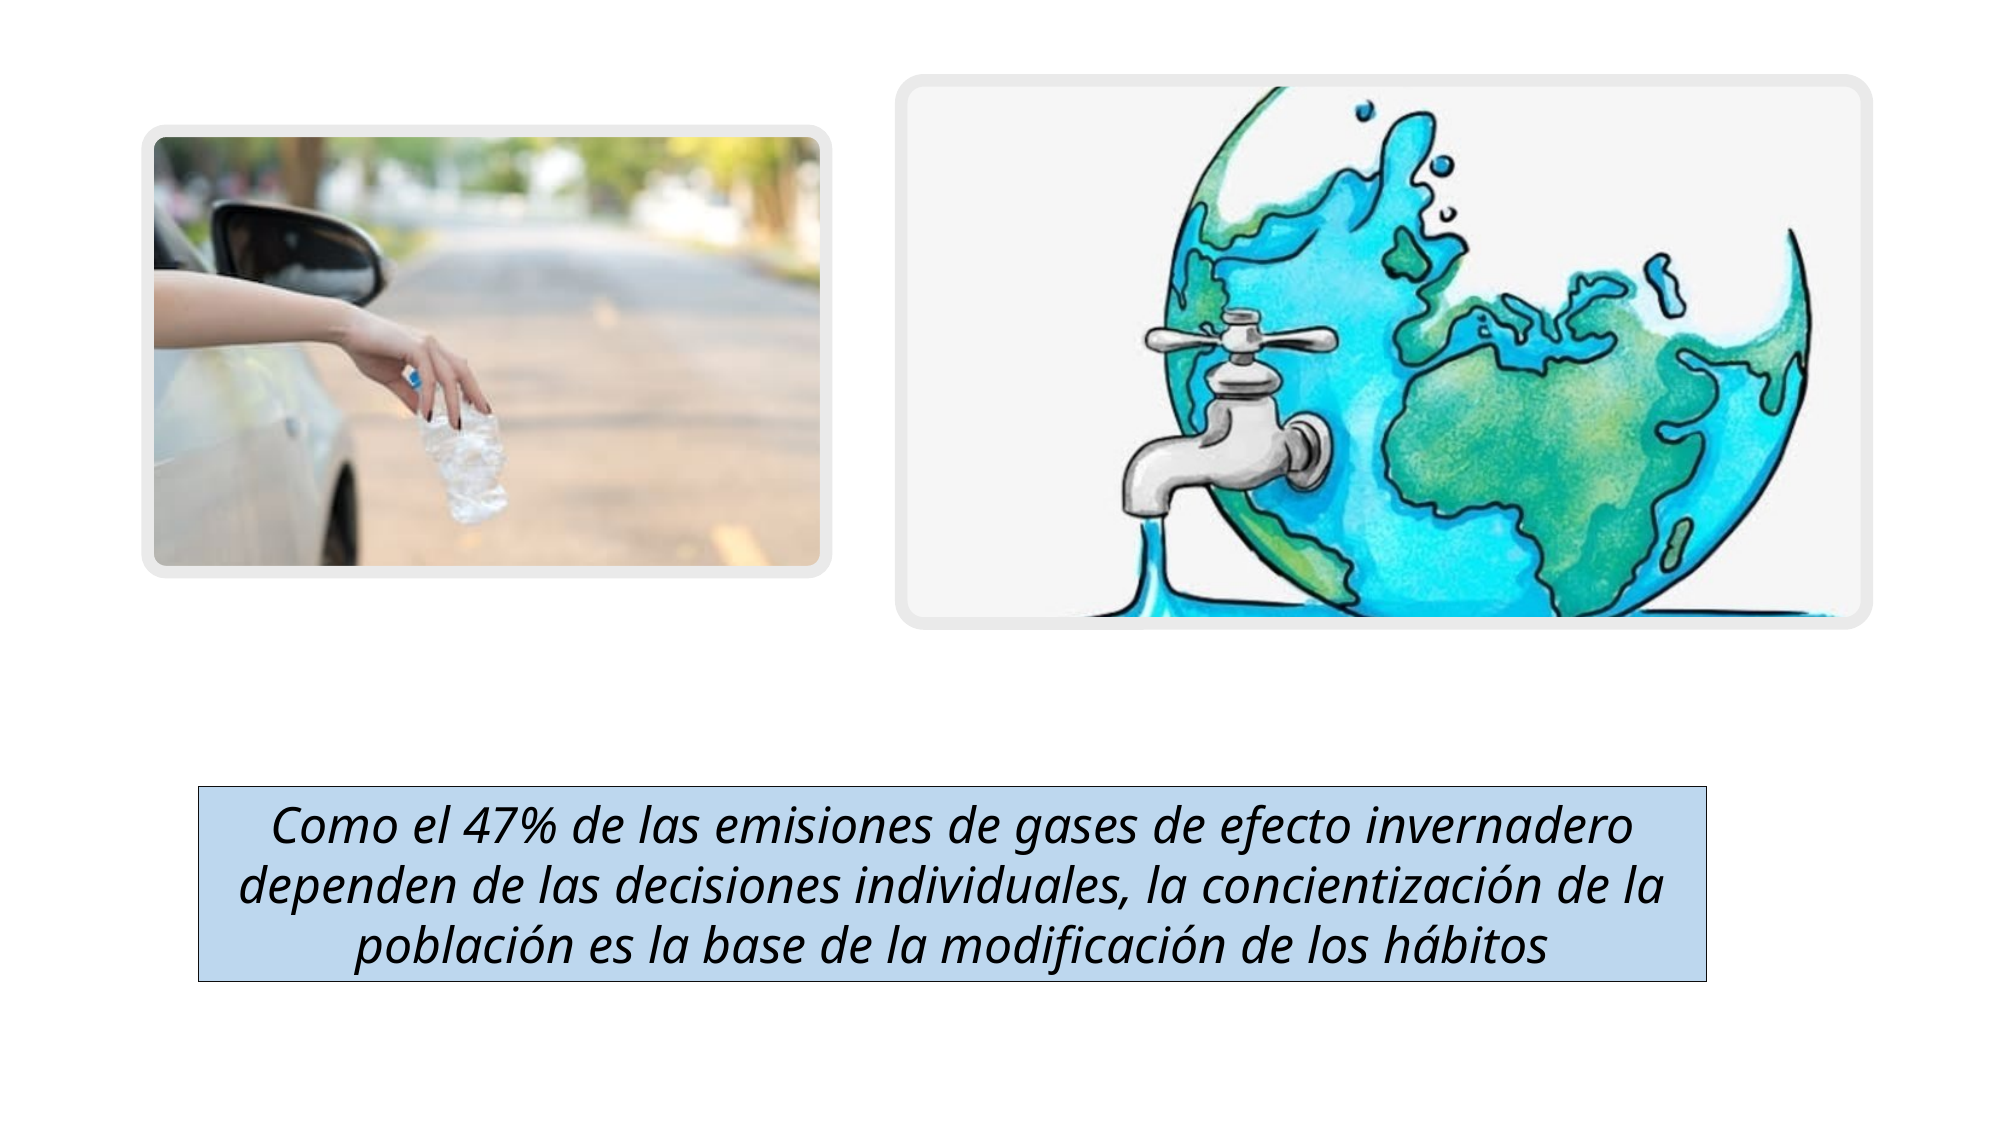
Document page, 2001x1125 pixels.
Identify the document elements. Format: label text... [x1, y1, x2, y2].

text_box Como el 47% de las emisiones de gases de efecto invernadero dependen de las decisiones individuales, la concientización de la población es la base de la modificación de los hábitos [198, 786, 1707, 982]
picture [147, 130, 827, 573]
picture [901, 80, 1867, 624]
